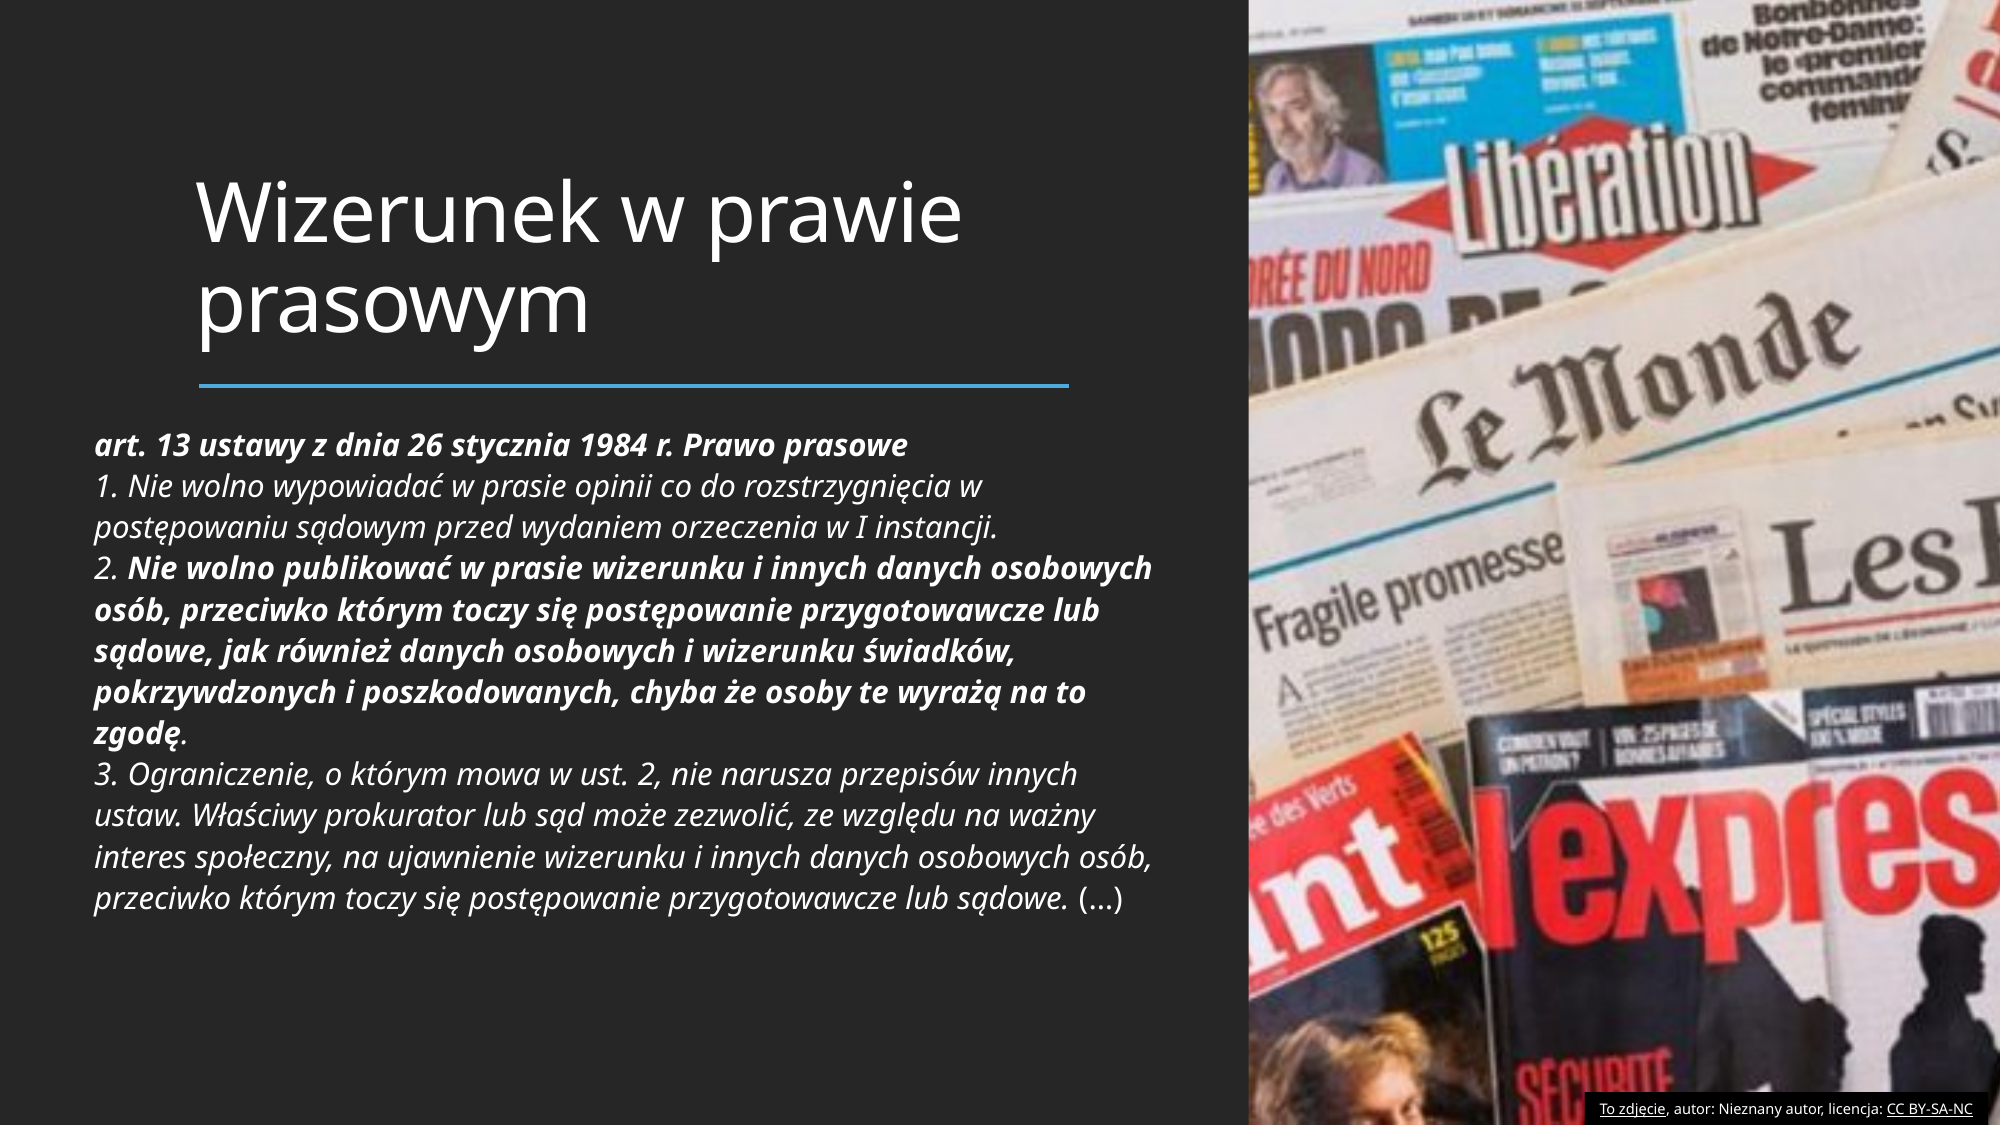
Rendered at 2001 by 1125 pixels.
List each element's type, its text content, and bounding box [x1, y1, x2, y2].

text_box [0, 0, 1246, 1125]
picture [1248, 0, 2000, 1125]
list art. 13 ustawy z dnia 26 stycznia 1984 r. Prawo prasowe 1. Nie wolno wypowiadać w prasie opinii co do rozstrzygnięcia w postępowaniu sądowym przed wydaniem orzeczenia w I instancji. 2. Nie wolno publikować w prasie wizerunku i innych danych osobowych osób, przeciwko którym toczy się postępowanie przygotowawcze lub sądowe, jak również danych osobowych i wizerunku świadków, pokrzywdzonych i poszkodowanych, chyba że osoby te wyrażą na to zgodę. 3. Ograniczenie, o którym mowa w ust. 2, nie narusza przepisów innych ustaw. Właściwy prokurator lub sąd może zezwolić, ze względu na ważny interes społeczny, na ujawnienie wizerunku i innych danych osobowych osób, przeciwko którym toczy się postępowanie przygotowawcze lub sądowe. (…) [79, 414, 1161, 1041]
title Wizerunek w prawie prasowym [180, 84, 1161, 359]
